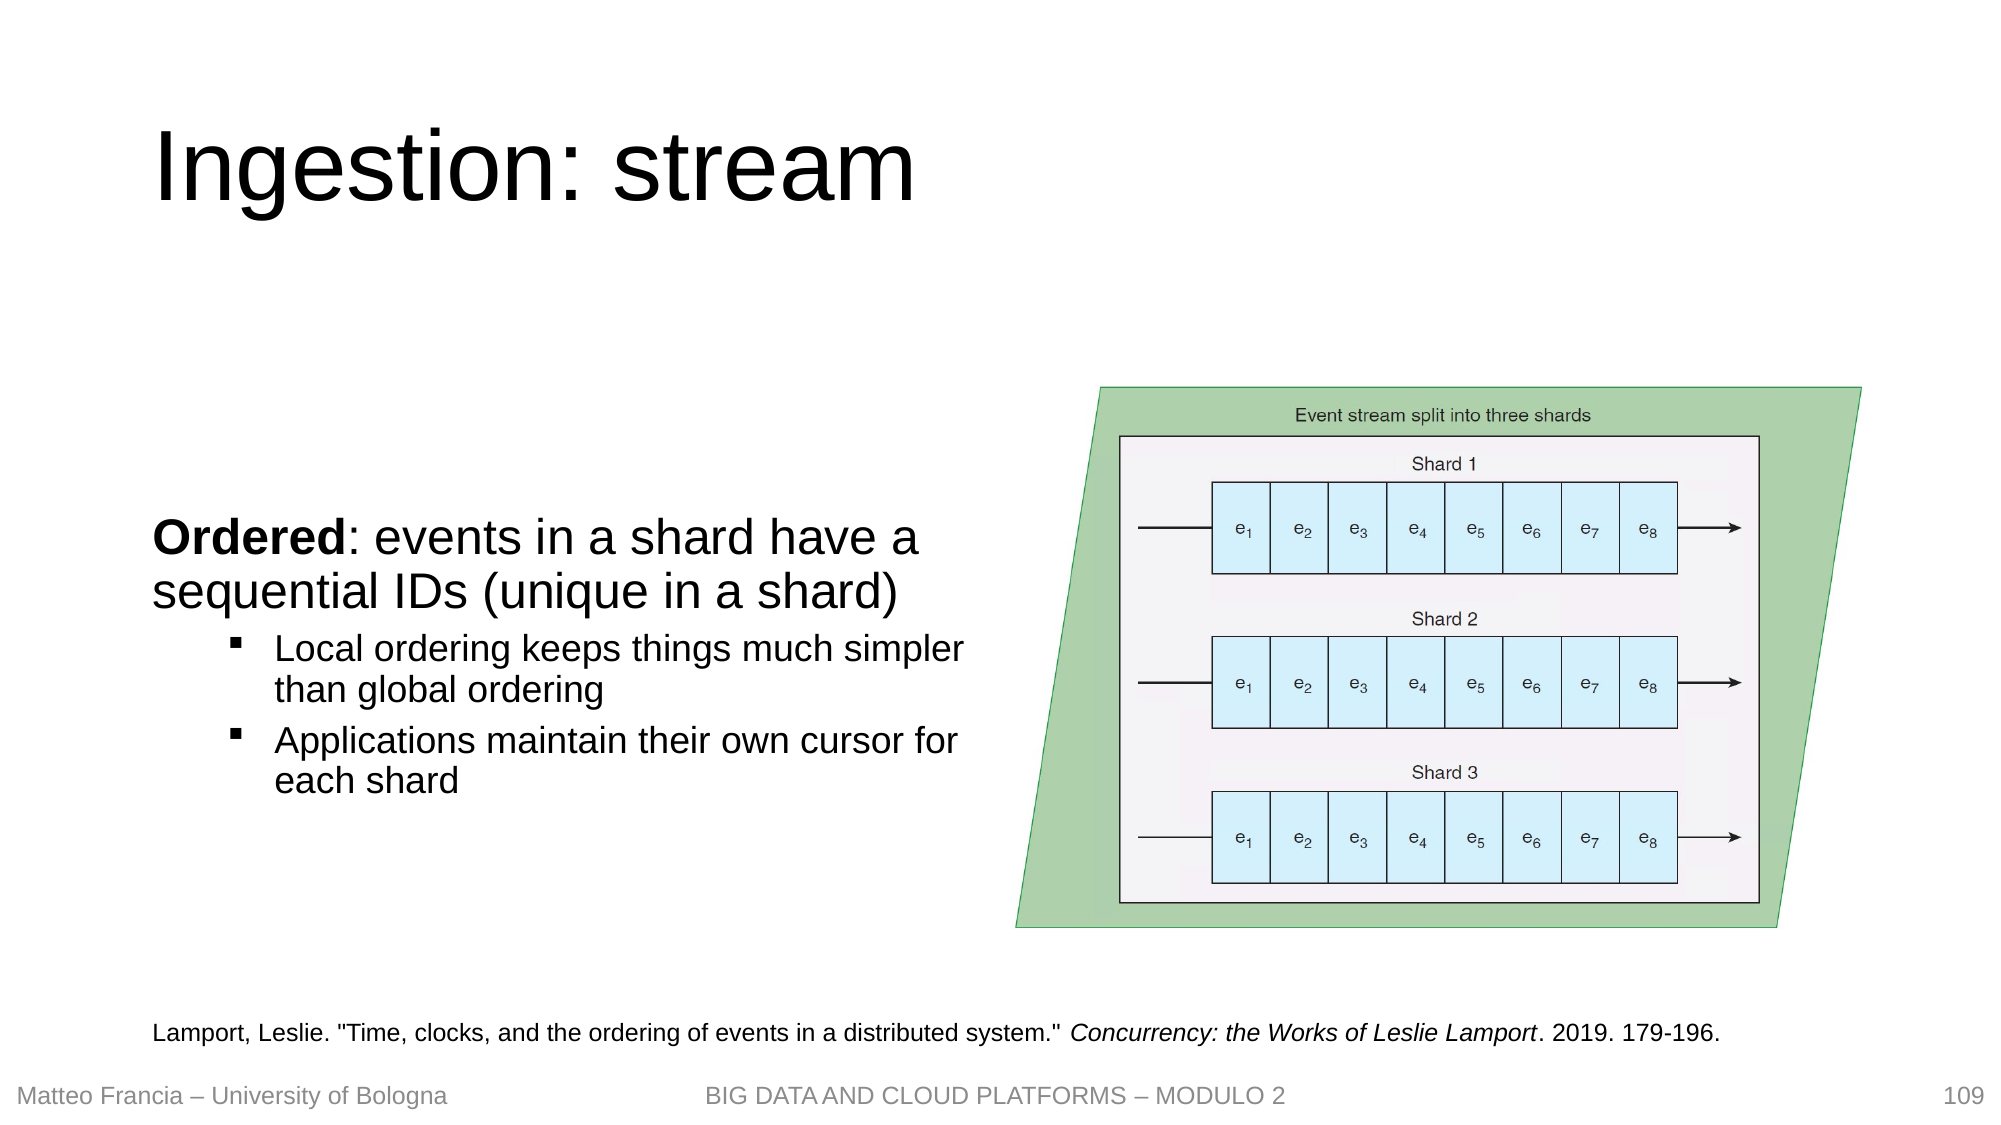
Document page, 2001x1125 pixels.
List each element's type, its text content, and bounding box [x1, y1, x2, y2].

title Ingestion: stream [137, 59, 1863, 278]
list Lamport, Leslie. "Time, clocks, and the ordering of events in a distributed system." Concurrency: the Works of Leslie Lamport. 2019. 179-196. [137, 1003, 1863, 1064]
footer Matteo Francia – University of Bologna [0, 1065, 466, 1125]
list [1012, 383, 1863, 929]
slide_number 109 [1550, 1065, 2000, 1125]
list Ordered: events in a shard have a sequential IDs (unique in a shard) Local ordering keeps things much simpler than global ordering Applications maintain their own cursor for each shard [137, 299, 988, 1003]
